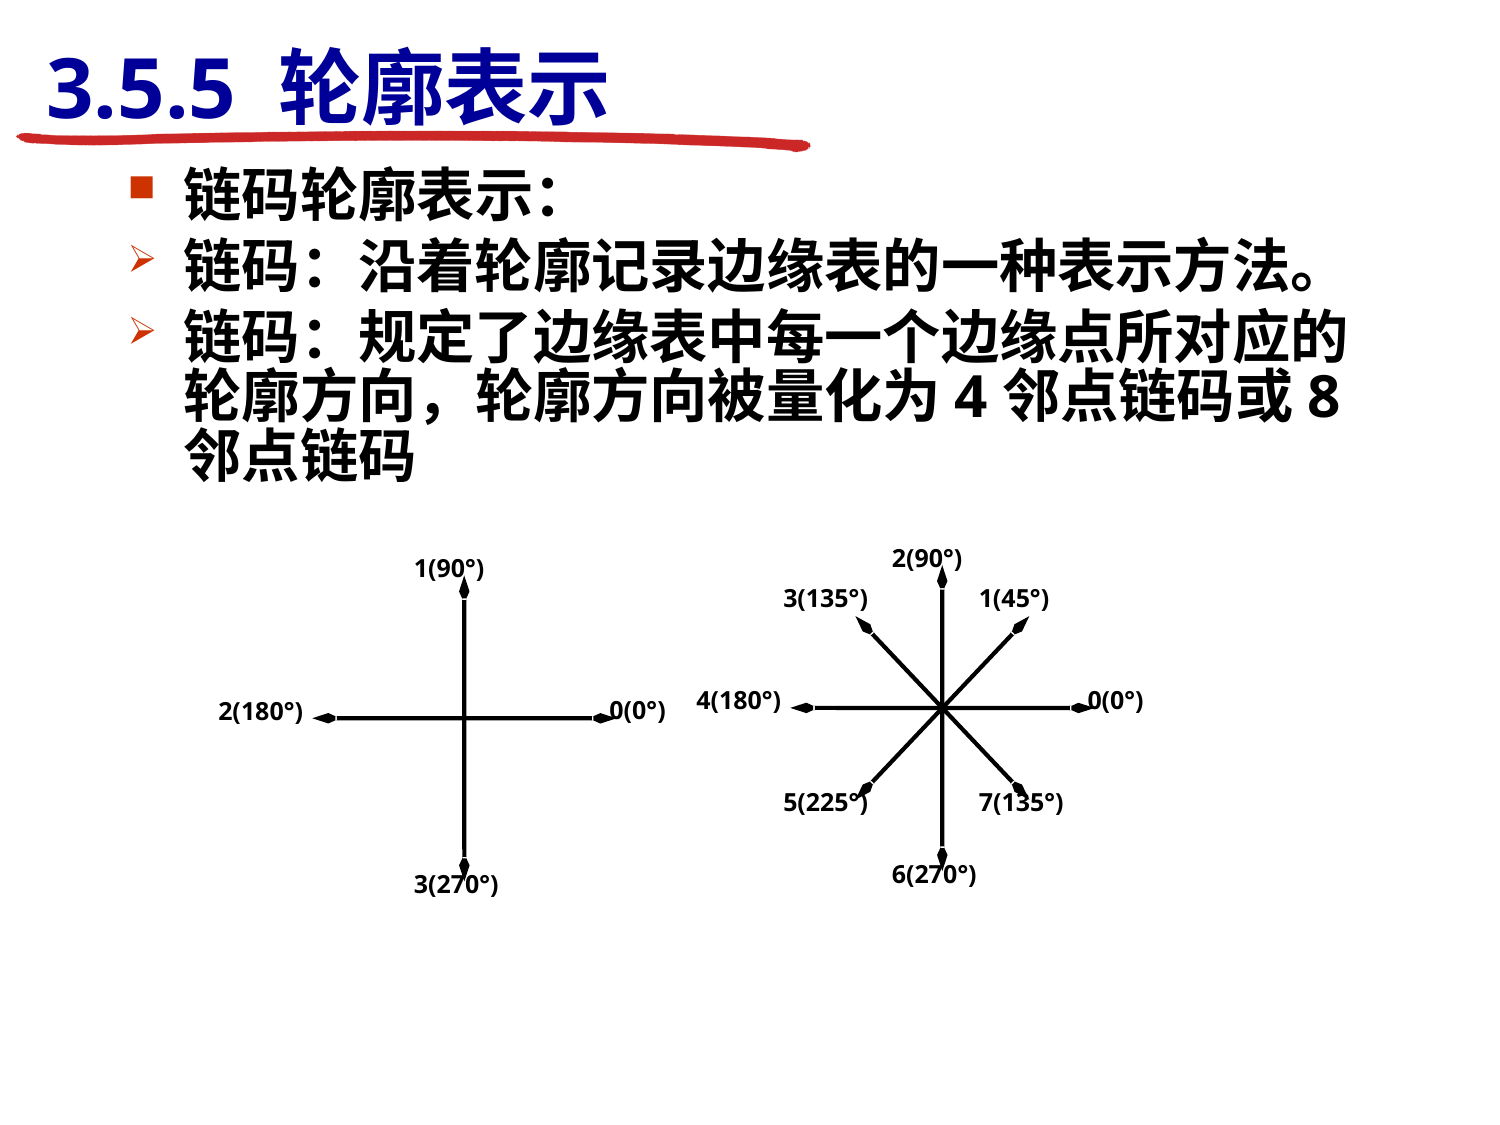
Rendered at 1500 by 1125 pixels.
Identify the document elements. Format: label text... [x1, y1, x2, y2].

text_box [203, 534, 1204, 933]
text_box 3.5.5 轮廓表示 [31, 27, 847, 143]
picture [13, 125, 820, 159]
list 链码轮廓表示： 链码：沿着轮廓记录边缘表的一种表示方法。 链码：规定了边缘表中每一个边缘点所对应的轮廓方向，轮廓方向被量化为4邻点链码或8邻点链码 [112, 160, 1400, 1000]
